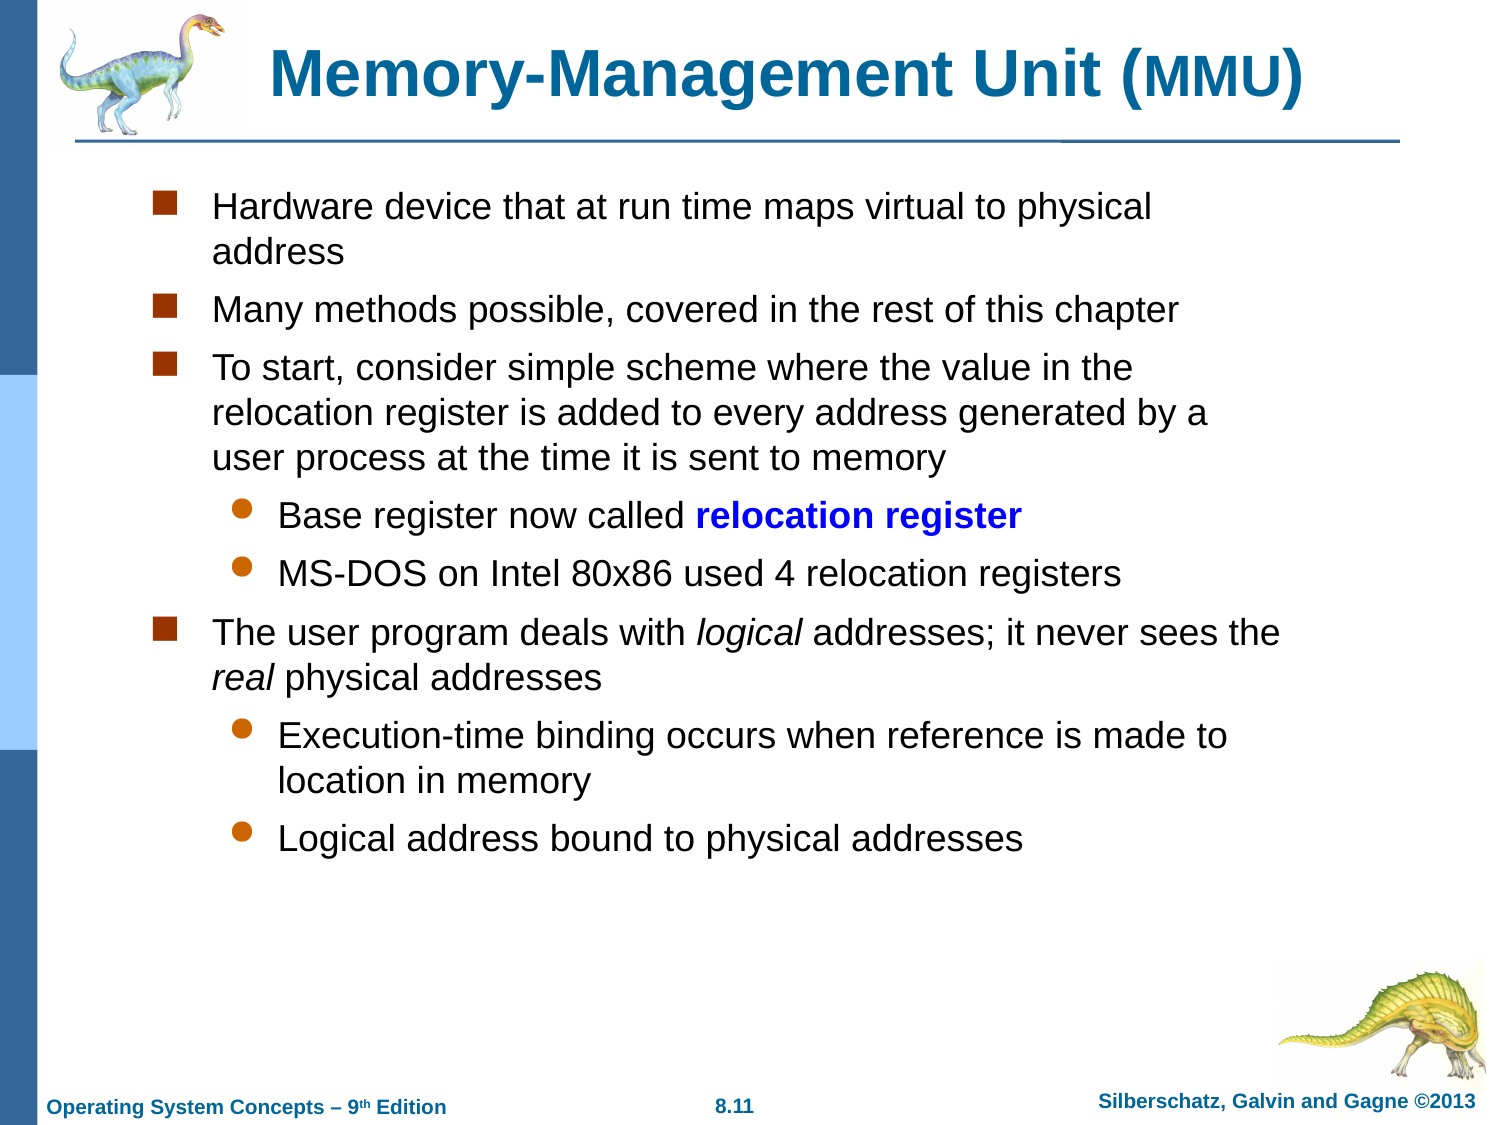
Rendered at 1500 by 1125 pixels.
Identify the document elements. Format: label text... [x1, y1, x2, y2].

list Hardware device that at run time maps virtual to physical address Many methods possible, covered in the rest of this chapter To start, consider simple scheme where the value in the relocation register is added to every address generated by a user process at the time it is sent to memory Base register now called relocation register MS-DOS on Intel 80x86 used 4 relocation registers The user program deals with logical addresses; it never sees the real physical addresses Execution-time binding occurs when reference is made to location in memory Logical address bound to physical addresses [140, 174, 1303, 911]
picture [46, 0, 243, 149]
picture [1275, 959, 1486, 1090]
title Memory-Management Unit (MMU) [144, 22, 1431, 118]
